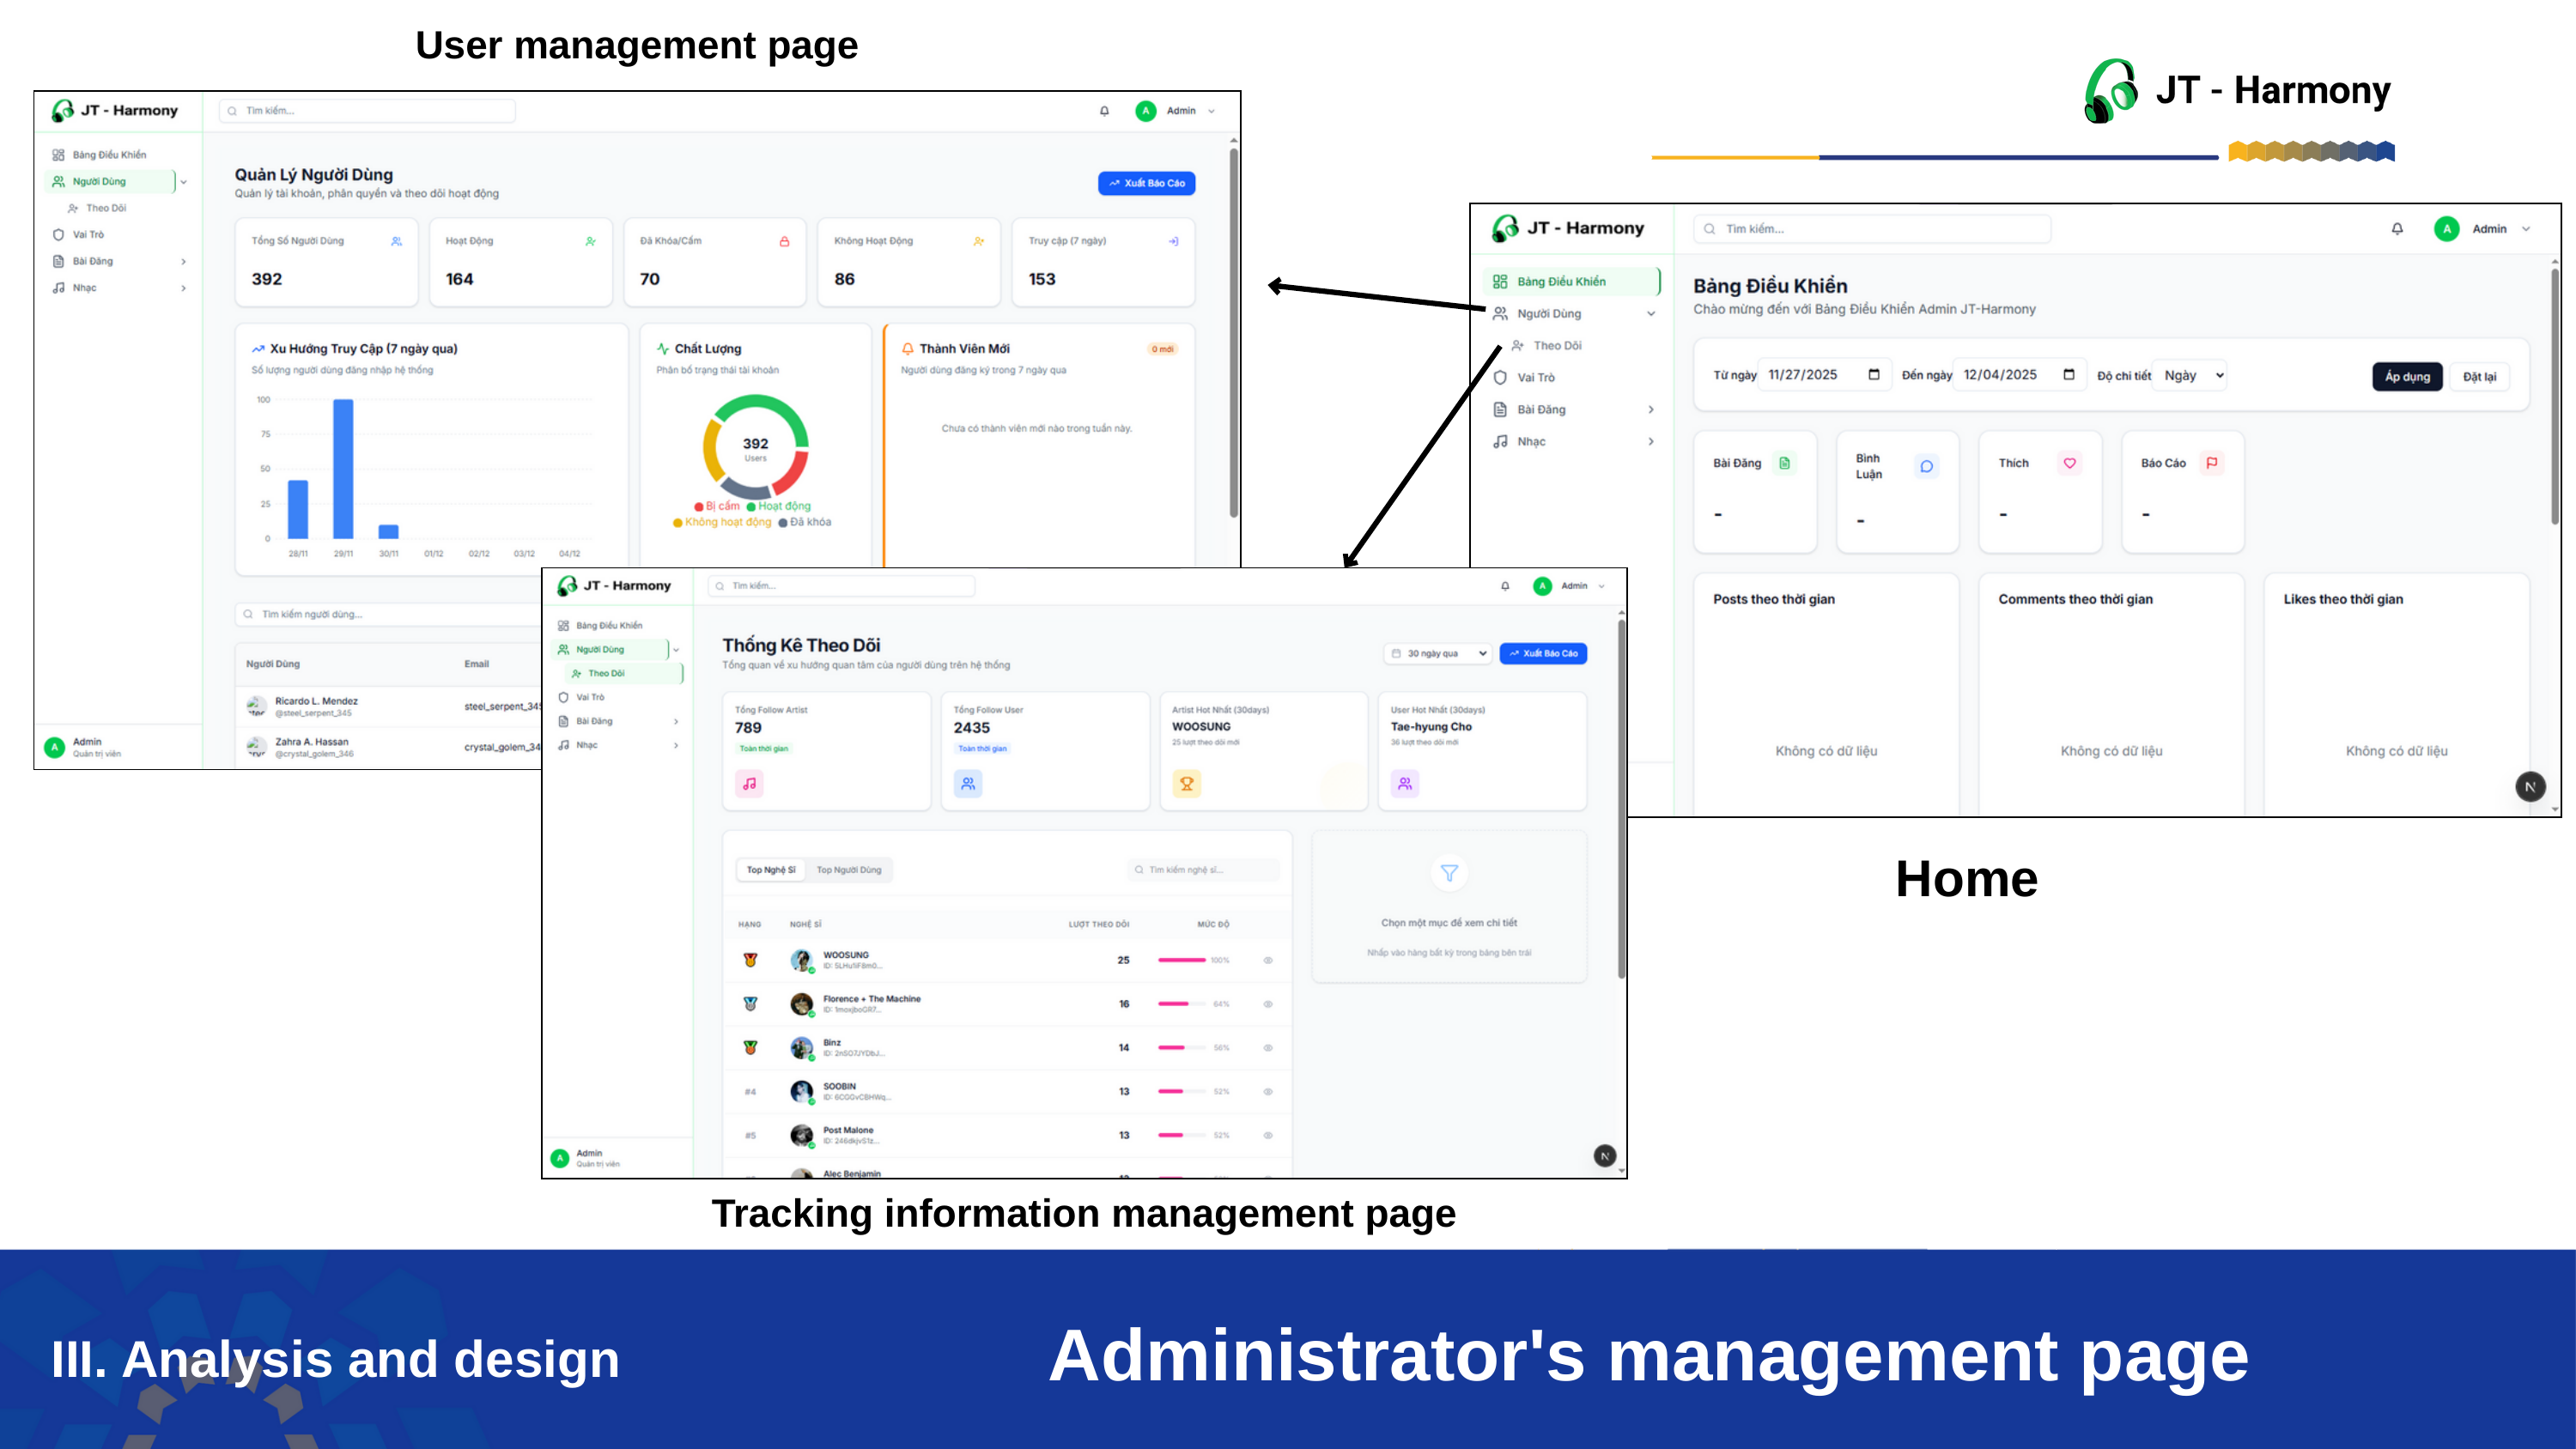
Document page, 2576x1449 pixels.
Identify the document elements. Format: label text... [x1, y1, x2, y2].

text_box Home [1896, 834, 2048, 907]
text_box User management page [411, 10, 864, 67]
text_box Administrator's management page [1048, 1293, 2305, 1396]
text_box Tracking information management page [703, 1179, 1466, 1235]
text_box [2078, 32, 2411, 150]
text_box [1470, 203, 2561, 817]
text_box III. Analysis and design [51, 1315, 625, 1388]
text_box [541, 567, 1628, 1179]
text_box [1640, 129, 2399, 182]
text_box [0, 0, 2576, 1449]
text_box [1344, 346, 1501, 568]
text_box [33, 90, 1241, 770]
